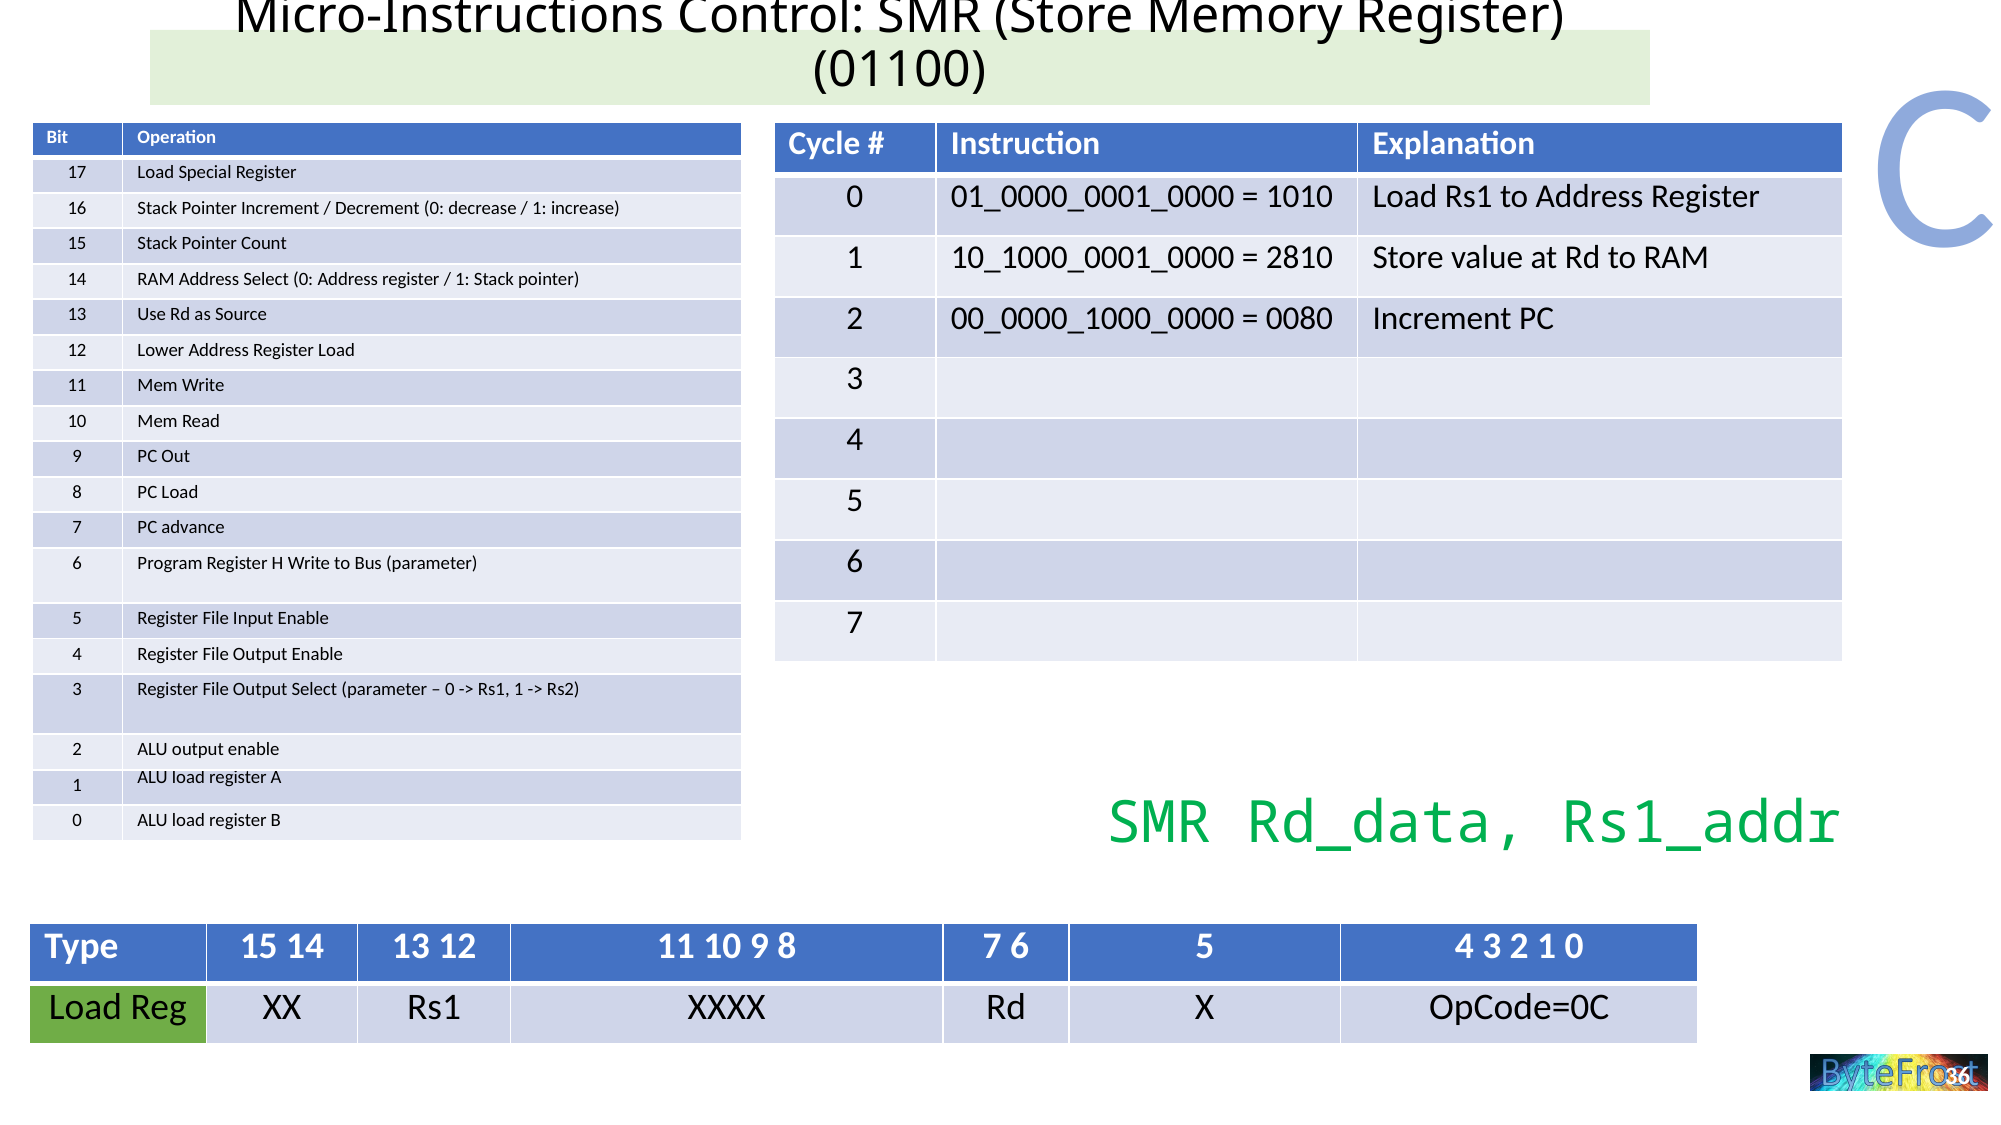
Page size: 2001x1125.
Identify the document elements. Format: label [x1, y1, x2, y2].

table_cell [33, 806, 122, 840]
table_cell [33, 265, 122, 298]
table_cell [33, 735, 122, 769]
table_cell [123, 371, 741, 405]
table_cell [1358, 178, 1842, 235]
table_header [33, 123, 122, 155]
table_header [358, 924, 510, 981]
table_cell [33, 604, 122, 638]
table_header [30, 924, 206, 981]
table_cell [937, 419, 1357, 478]
table_cell [123, 265, 741, 298]
table_cell [1341, 986, 1697, 1043]
table_cell [123, 160, 741, 192]
table_cell [123, 549, 741, 602]
table_cell [33, 478, 122, 511]
table_cell [33, 229, 122, 263]
table_cell [1358, 480, 1842, 539]
table_cell [123, 771, 741, 804]
table_cell [775, 602, 935, 661]
table_cell [33, 639, 122, 673]
table_cell [937, 480, 1357, 539]
table_cell [1358, 298, 1842, 357]
title [150, 29, 1650, 105]
text_box [1056, 776, 1856, 862]
table_cell [1358, 541, 1842, 600]
picture [1810, 1054, 1988, 1091]
text_box [1855, 0, 2000, 303]
table_cell [358, 986, 510, 1043]
table_cell [33, 336, 122, 369]
table_cell [33, 549, 122, 602]
table_header [1341, 924, 1697, 981]
table_header [511, 924, 942, 981]
table_cell [775, 298, 935, 357]
table_cell [1358, 419, 1842, 478]
table_cell [33, 407, 122, 440]
table_cell [123, 478, 741, 511]
table_cell [33, 194, 122, 227]
table_cell [937, 237, 1357, 296]
table_cell [937, 541, 1357, 600]
table_cell [1358, 358, 1842, 417]
table_cell [937, 178, 1357, 235]
table_cell [123, 229, 741, 263]
table_cell [123, 675, 741, 733]
table_cell [775, 419, 935, 478]
table_cell [33, 513, 122, 547]
table_cell [123, 194, 741, 227]
table_cell [775, 541, 935, 600]
table_cell [775, 480, 935, 539]
table_cell [123, 604, 741, 638]
table_cell [33, 300, 122, 334]
table_header [1070, 924, 1340, 981]
text_box [1535, 1044, 1986, 1105]
table_cell [1358, 602, 1842, 661]
table_cell [775, 237, 935, 296]
table_cell [33, 442, 122, 476]
table_cell [775, 358, 935, 417]
table_cell [123, 300, 741, 334]
table_cell [123, 407, 741, 440]
table_cell [123, 442, 741, 476]
table_cell [775, 178, 935, 235]
table_cell [33, 771, 122, 804]
table_cell [33, 371, 122, 405]
table_cell [1070, 986, 1340, 1043]
table_cell [123, 336, 741, 369]
table_cell [207, 986, 357, 1043]
table_header [207, 924, 357, 981]
table_cell [944, 986, 1068, 1043]
table_cell [123, 806, 741, 840]
table_cell [937, 602, 1357, 661]
table_cell [123, 639, 741, 673]
table_cell [123, 513, 741, 547]
table_cell [123, 735, 741, 769]
table_header [1358, 123, 1842, 172]
table_cell [937, 358, 1357, 417]
table_cell [33, 675, 122, 733]
table_header [123, 123, 741, 155]
table_header [944, 924, 1068, 981]
table_cell [33, 160, 122, 192]
table_cell [1358, 237, 1842, 296]
table_cell [511, 986, 942, 1043]
table_header [937, 123, 1357, 172]
table_cell [30, 986, 206, 1043]
table_header [775, 123, 935, 172]
table_cell [937, 298, 1357, 357]
